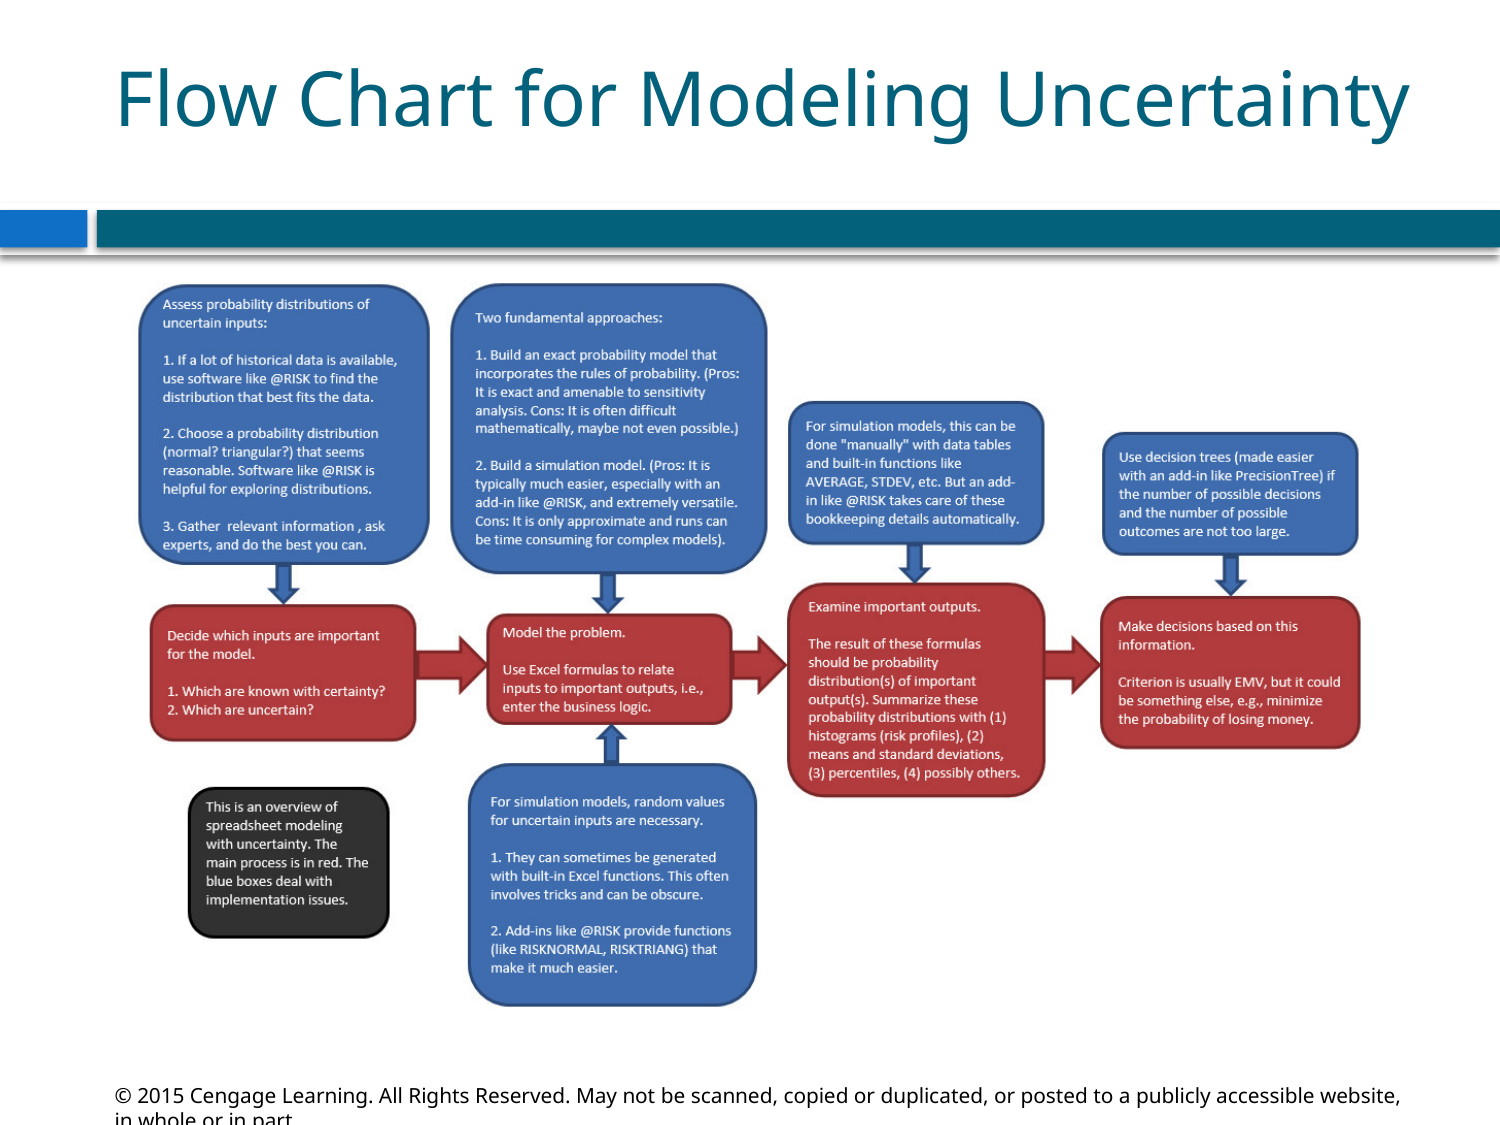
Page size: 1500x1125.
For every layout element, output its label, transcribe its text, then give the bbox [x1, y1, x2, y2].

picture [124, 274, 1376, 1017]
title Flow Chart for Modeling Uncertainty [99, 37, 1438, 200]
